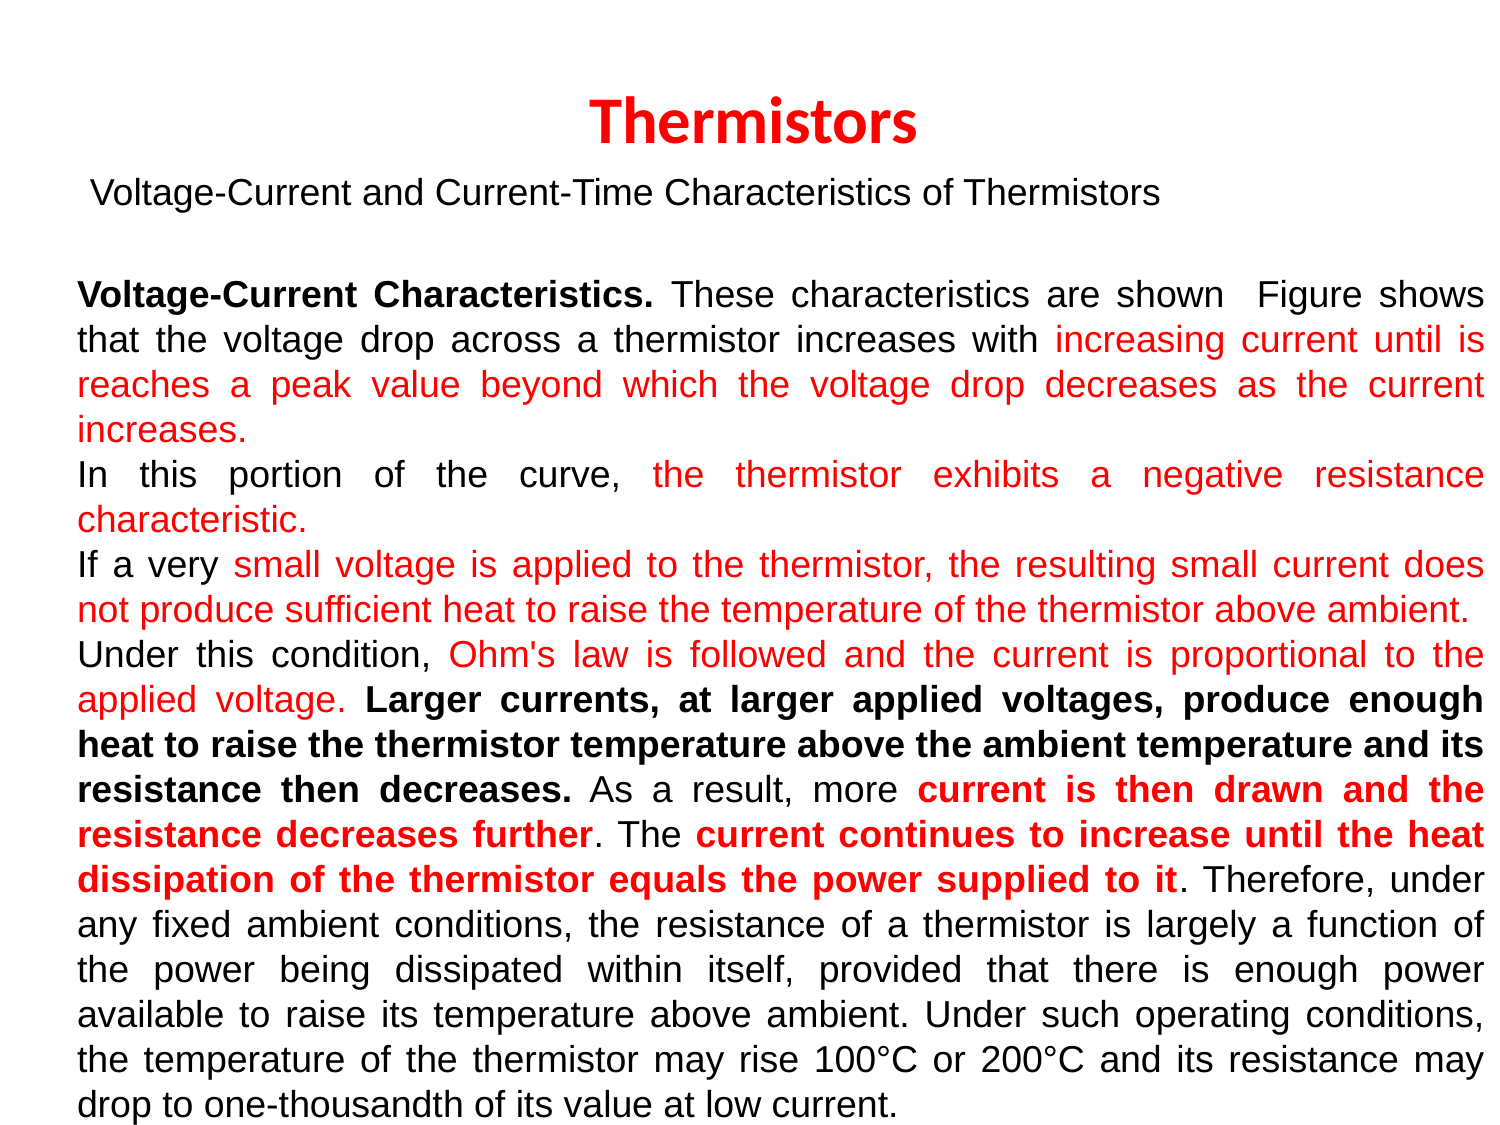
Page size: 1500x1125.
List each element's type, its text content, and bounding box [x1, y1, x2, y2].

text_box Voltage-Current Characteristics. These characteristics are shown Figure shows that the voltage drop across a thermistor increases with increasing current until is reaches a peak value beyond which the voltage drop decreases as the current increases. In this portion of the curve, the thermistor exhibits a negative resistance characteristic. If a very small voltage is applied to the thermistor, the resulting small current does not produce sufficient heat to raise the temperature of the thermistor above ambient. Under this condition, Ohm's law is followed and the current is proportional to the applied voltage. Larger currents, at larger applied voltages, produce enough heat to raise the thermistor temperature above the ambient temperature and its resistance then decreases. As a result, more current is then drawn and the resistance decreases further. The current continues to increase until the heat dissipation of the thermistor equals the power supplied to it. Therefore, under any fixed ambient conditions, the resistance of a thermistor is largely a function of the power being dissipated within itself, provided that there is enough power available to raise its temperature above ambient. Under such operating conditions, the temperature of the thermistor may rise 100°C or 200°C and its resistance may drop to one-thousandth of its value at low current. [62, 262, 1500, 1125]
text_box Voltage-Current and Current-Time Characteristics of Thermistors [75, 160, 1313, 221]
text_box Thermistors [587, 75, 955, 158]
